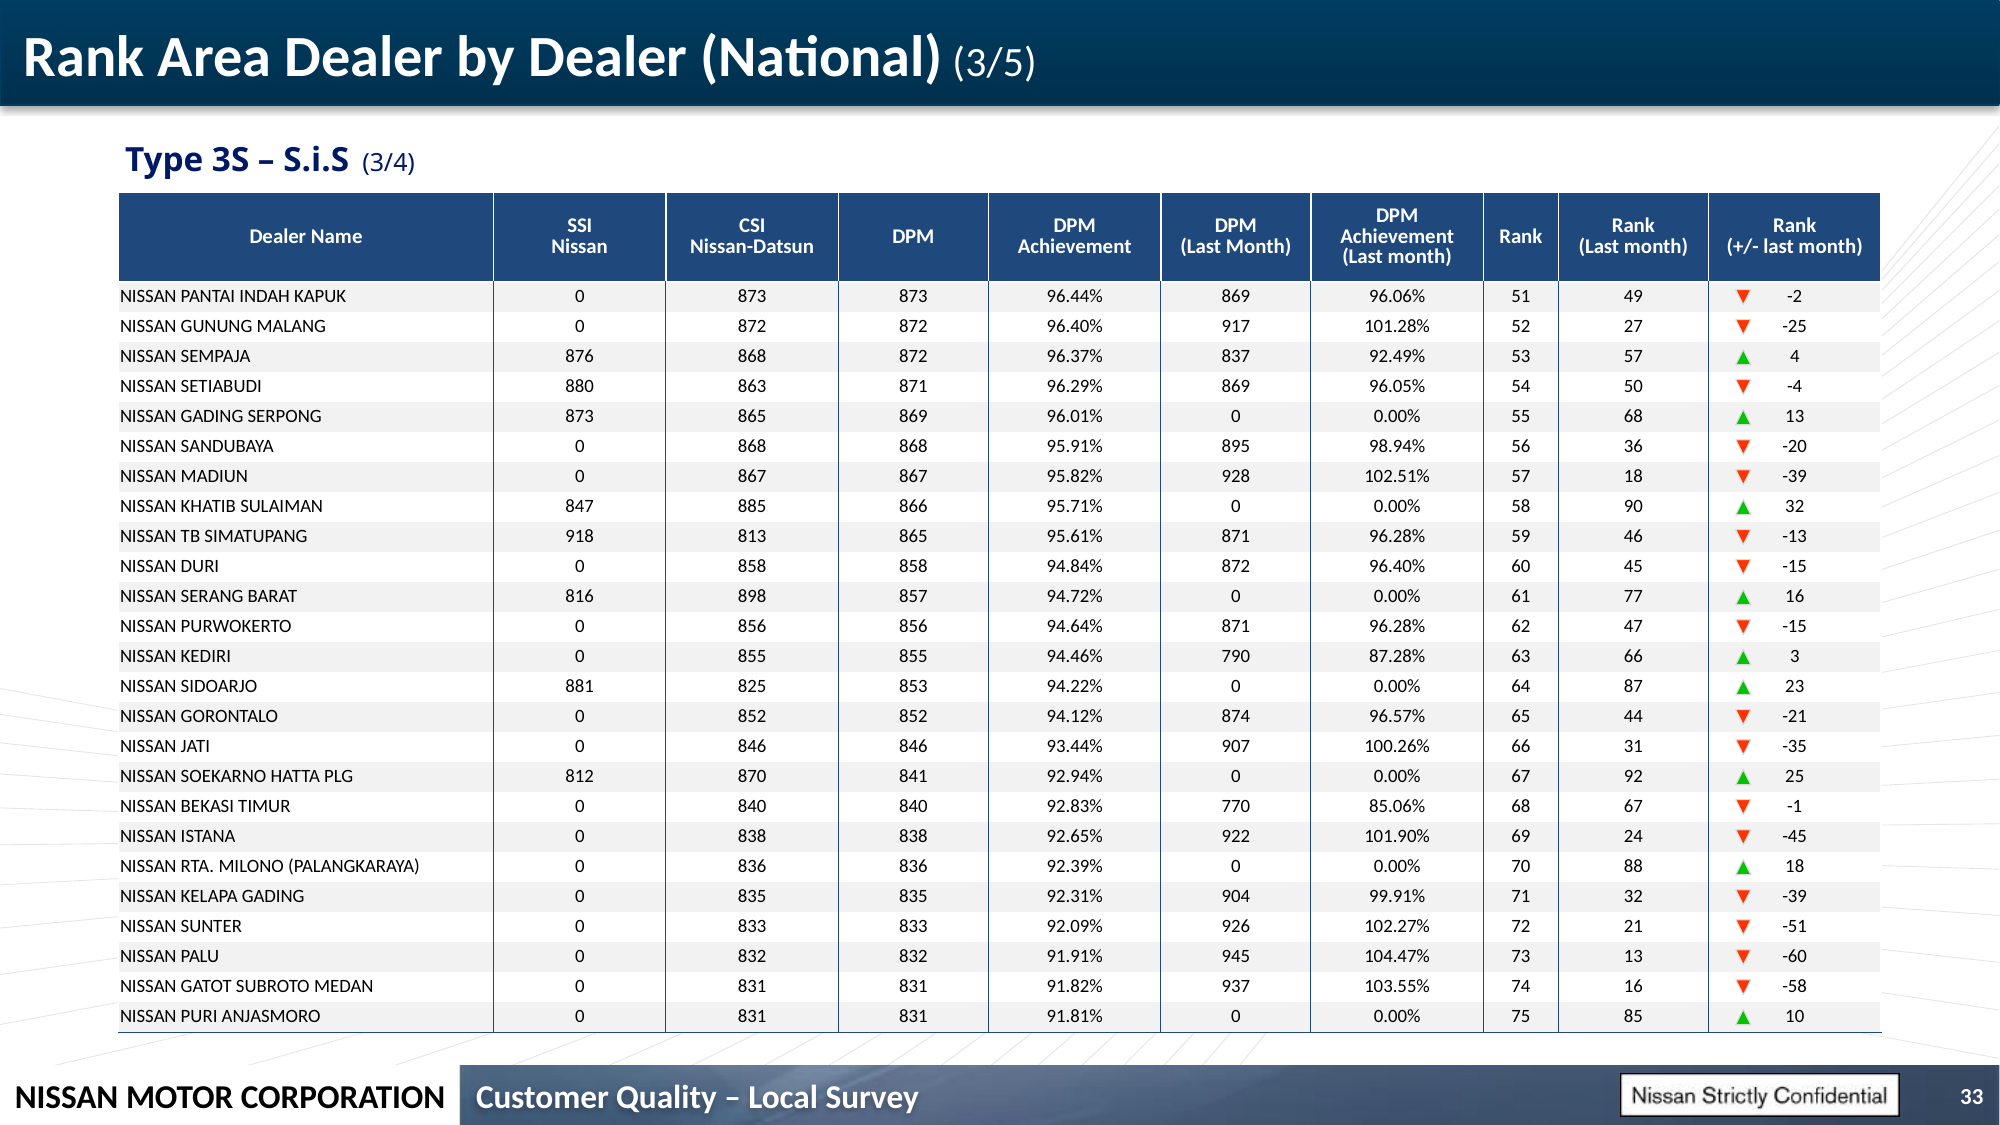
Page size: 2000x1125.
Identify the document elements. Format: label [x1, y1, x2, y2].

text_box [1733, 587, 1753, 607]
text_box [1733, 677, 1753, 697]
table_cell [119, 283, 493, 1032]
text_box [1733, 707, 1753, 727]
table_header [1559, 193, 1708, 281]
title [5, 8, 1994, 97]
table_header [667, 193, 838, 281]
text_box [1733, 407, 1753, 427]
text_box [1733, 287, 1753, 307]
text_box [1733, 617, 1753, 637]
text_box [1733, 377, 1753, 397]
table_cell [666, 283, 838, 1032]
text_box [1733, 527, 1753, 547]
text_box [1733, 857, 1753, 877]
slide_number [1927, 1065, 1999, 1125]
text_box [1733, 797, 1753, 817]
text_box [1733, 557, 1753, 577]
text_box [1733, 767, 1753, 787]
table_header [989, 193, 1160, 281]
text_box [1733, 437, 1753, 457]
table_cell [989, 283, 1160, 1032]
text_box [1733, 1007, 1753, 1027]
table_cell [1559, 283, 1708, 1032]
table_header [494, 193, 665, 281]
table_header [839, 193, 988, 281]
text_box [1733, 317, 1753, 337]
table_cell [494, 283, 665, 1032]
table_header [1709, 193, 1880, 281]
text_box [110, 130, 470, 186]
table_header [1162, 193, 1310, 281]
text_box [1733, 977, 1753, 997]
text_box [1733, 497, 1753, 517]
table_header [1484, 193, 1558, 281]
picture [459, 1065, 1927, 1125]
text_box [1733, 347, 1753, 367]
text_box [1733, 467, 1753, 487]
table_header [119, 193, 493, 281]
text_box [1733, 917, 1753, 937]
table_cell [839, 283, 988, 1032]
text_box [1733, 737, 1753, 757]
table_cell [1311, 283, 1483, 1032]
text_box [1733, 647, 1753, 667]
text_box [1733, 827, 1753, 847]
table_cell [1484, 283, 1558, 1032]
table_cell [1161, 283, 1310, 1032]
table_cell [1709, 283, 1880, 1032]
text_box [1733, 947, 1753, 967]
text_box [1733, 887, 1753, 907]
table_header [1312, 193, 1483, 281]
